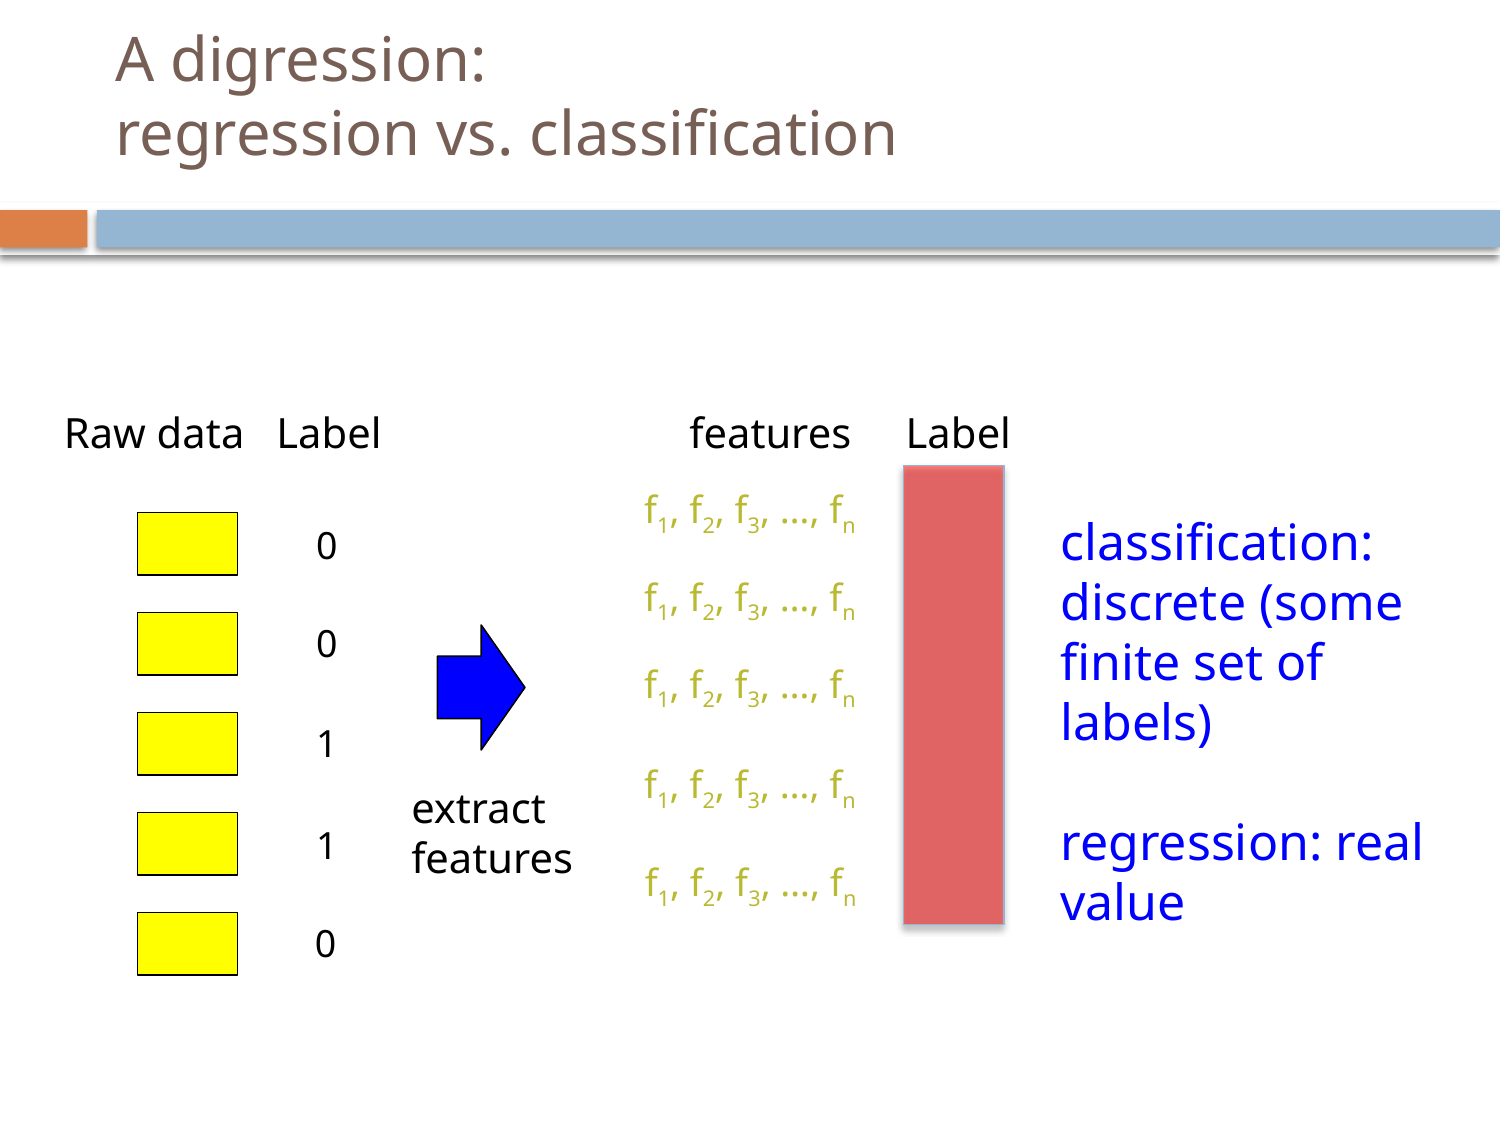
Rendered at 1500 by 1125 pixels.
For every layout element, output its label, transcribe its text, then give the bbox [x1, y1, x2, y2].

text_box 1 [301, 814, 353, 875]
text_box features [674, 399, 867, 465]
text_box Raw data [48, 399, 260, 465]
text_box f1, f2, f3, …, fn [629, 566, 871, 633]
text_box 0 [300, 912, 352, 973]
text_box [137, 512, 238, 575]
text_box extract features [396, 774, 588, 890]
text_box f1, f2, f3, …, fn [629, 478, 871, 545]
text_box [903, 465, 1005, 925]
text_box [137, 812, 238, 875]
text_box f1, f2, f3, …, fn [629, 653, 871, 720]
text_box f1, f2, f3, …, fn [629, 851, 872, 918]
text_box [437, 624, 525, 751]
text_box classification: discrete (some finite set of labels) regression: real value [1045, 502, 1487, 938]
text_box [137, 712, 238, 775]
text_box 1 [301, 712, 353, 773]
text_box [137, 912, 238, 975]
text_box 0 [301, 612, 353, 673]
text_box 0 [301, 514, 353, 575]
text_box Label [890, 399, 1026, 465]
title A digression: regression vs. classification [100, 12, 1438, 175]
text_box [137, 612, 238, 675]
text_box f1, f2, f3, …, fn [629, 753, 871, 820]
text_box Label [261, 399, 397, 465]
